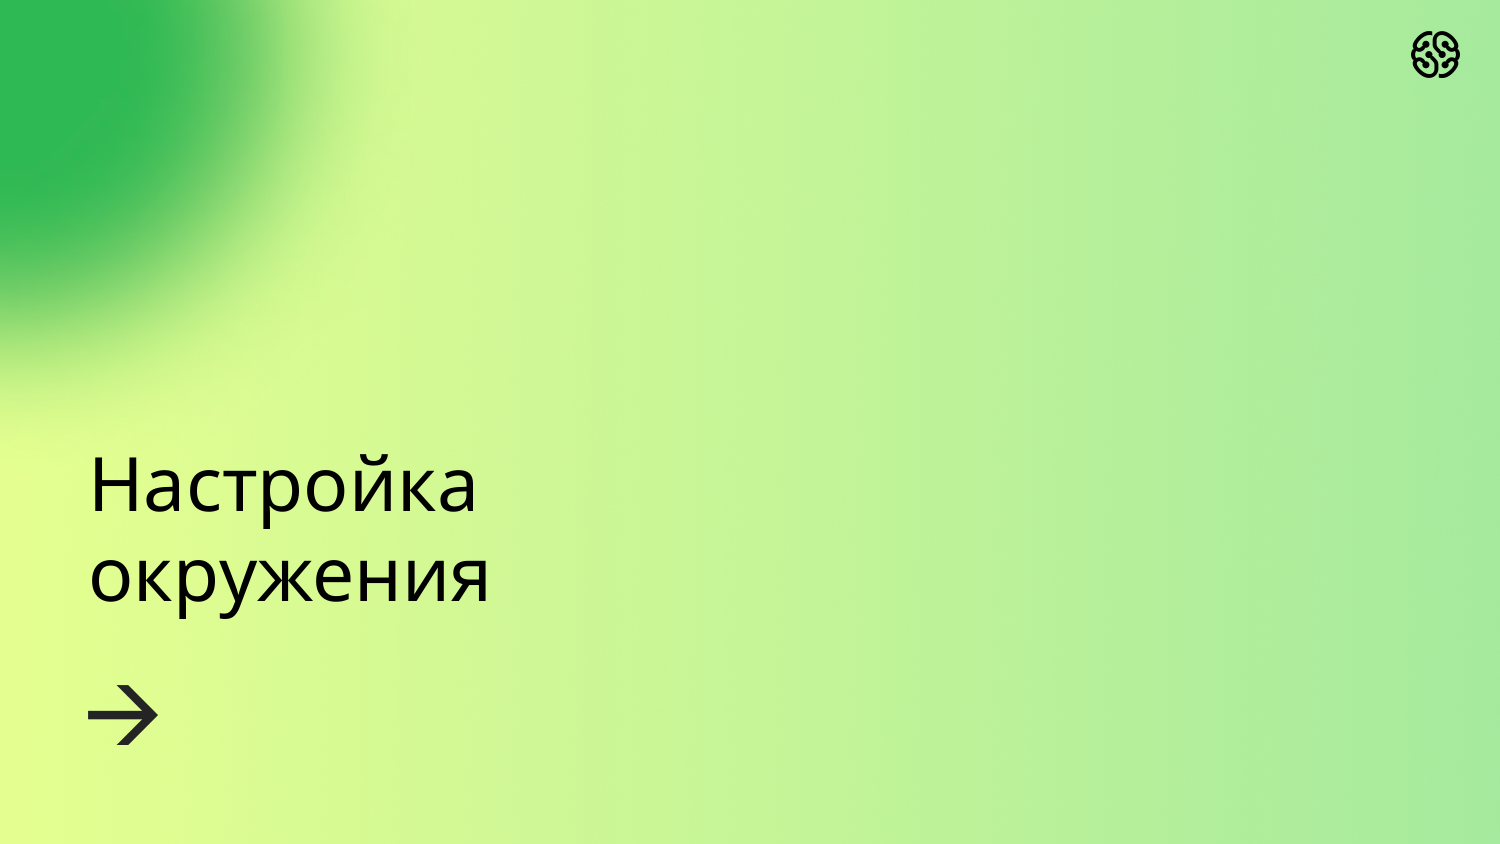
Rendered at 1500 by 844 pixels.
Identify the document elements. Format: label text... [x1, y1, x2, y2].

title Настройка окружения [88, 212, 822, 632]
picture [0, 0, 1500, 844]
